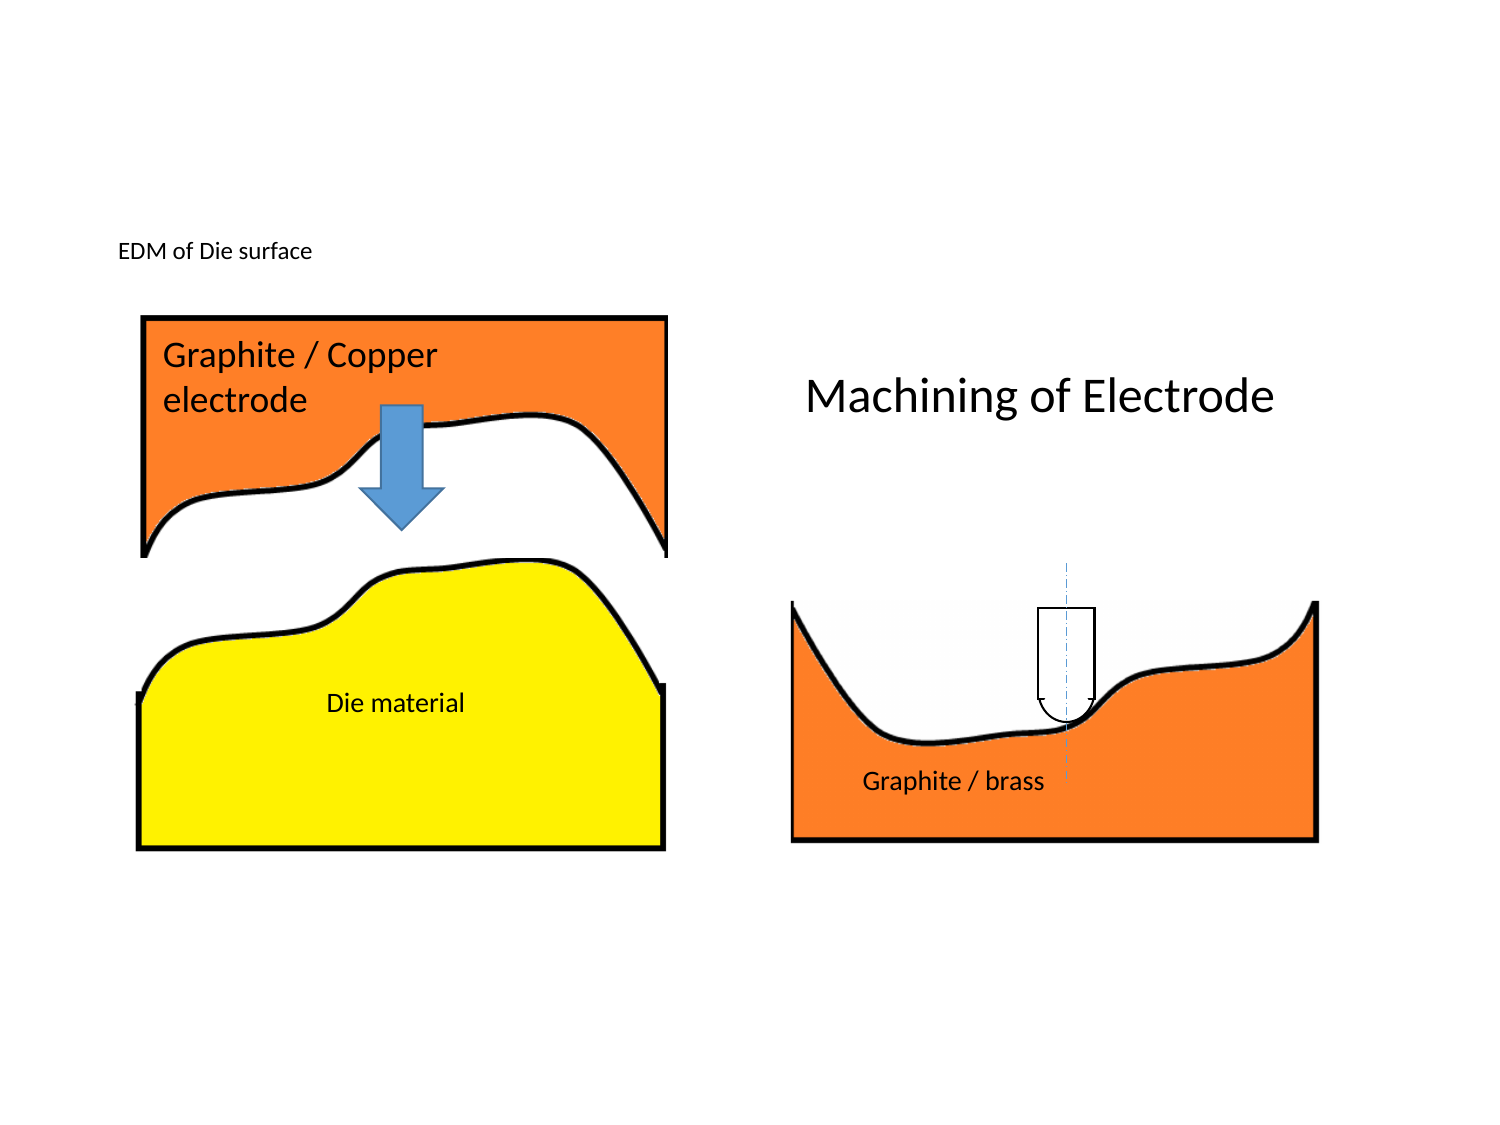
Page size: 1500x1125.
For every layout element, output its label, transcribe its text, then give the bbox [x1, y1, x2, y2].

title EDM of Die surface [103, 196, 738, 298]
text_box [790, 600, 1322, 844]
text_box Machining of Electrode [790, 354, 1322, 430]
picture [137, 314, 668, 558]
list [103, 529, 740, 869]
